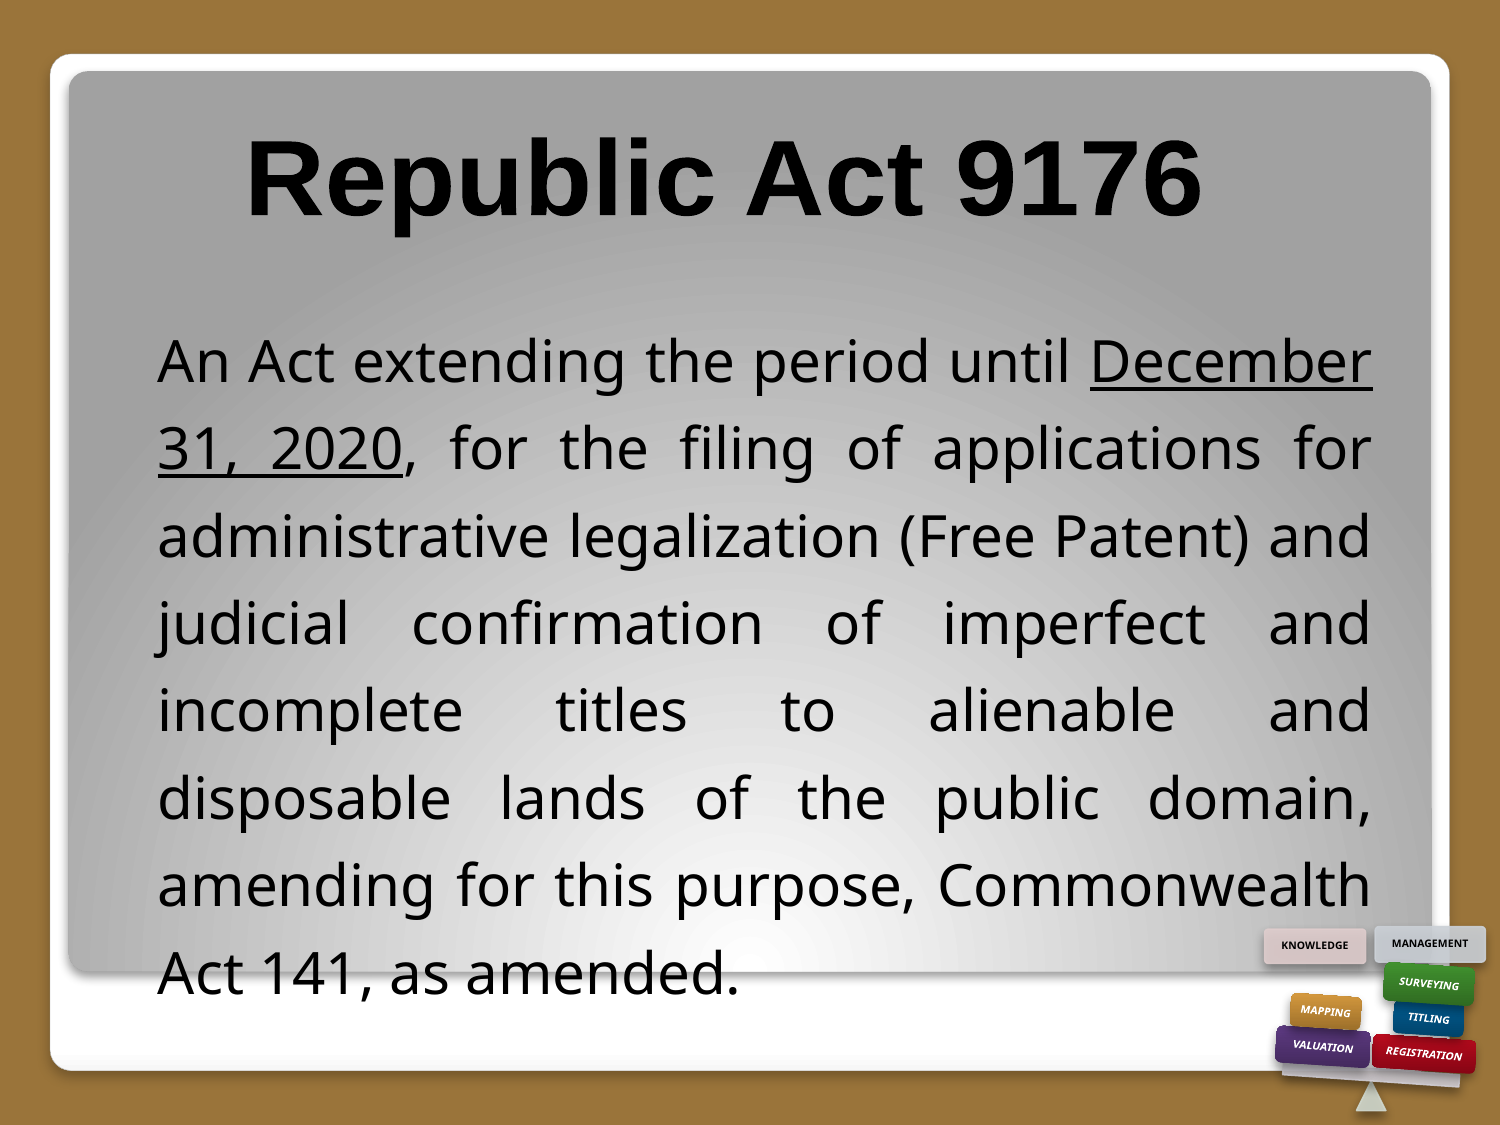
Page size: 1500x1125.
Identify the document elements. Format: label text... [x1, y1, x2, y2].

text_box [1262, 912, 1488, 1113]
text_box An Act extending the period until December 31, 2020, for the filing of applications for administrative legalization (Free Patent) and judicial confirmation of imperfect and incomplete titles to alienable and disposable lands of the public domain, amending for this purpose, Commonwealth Act 141, as amended. [49, 228, 1388, 1014]
